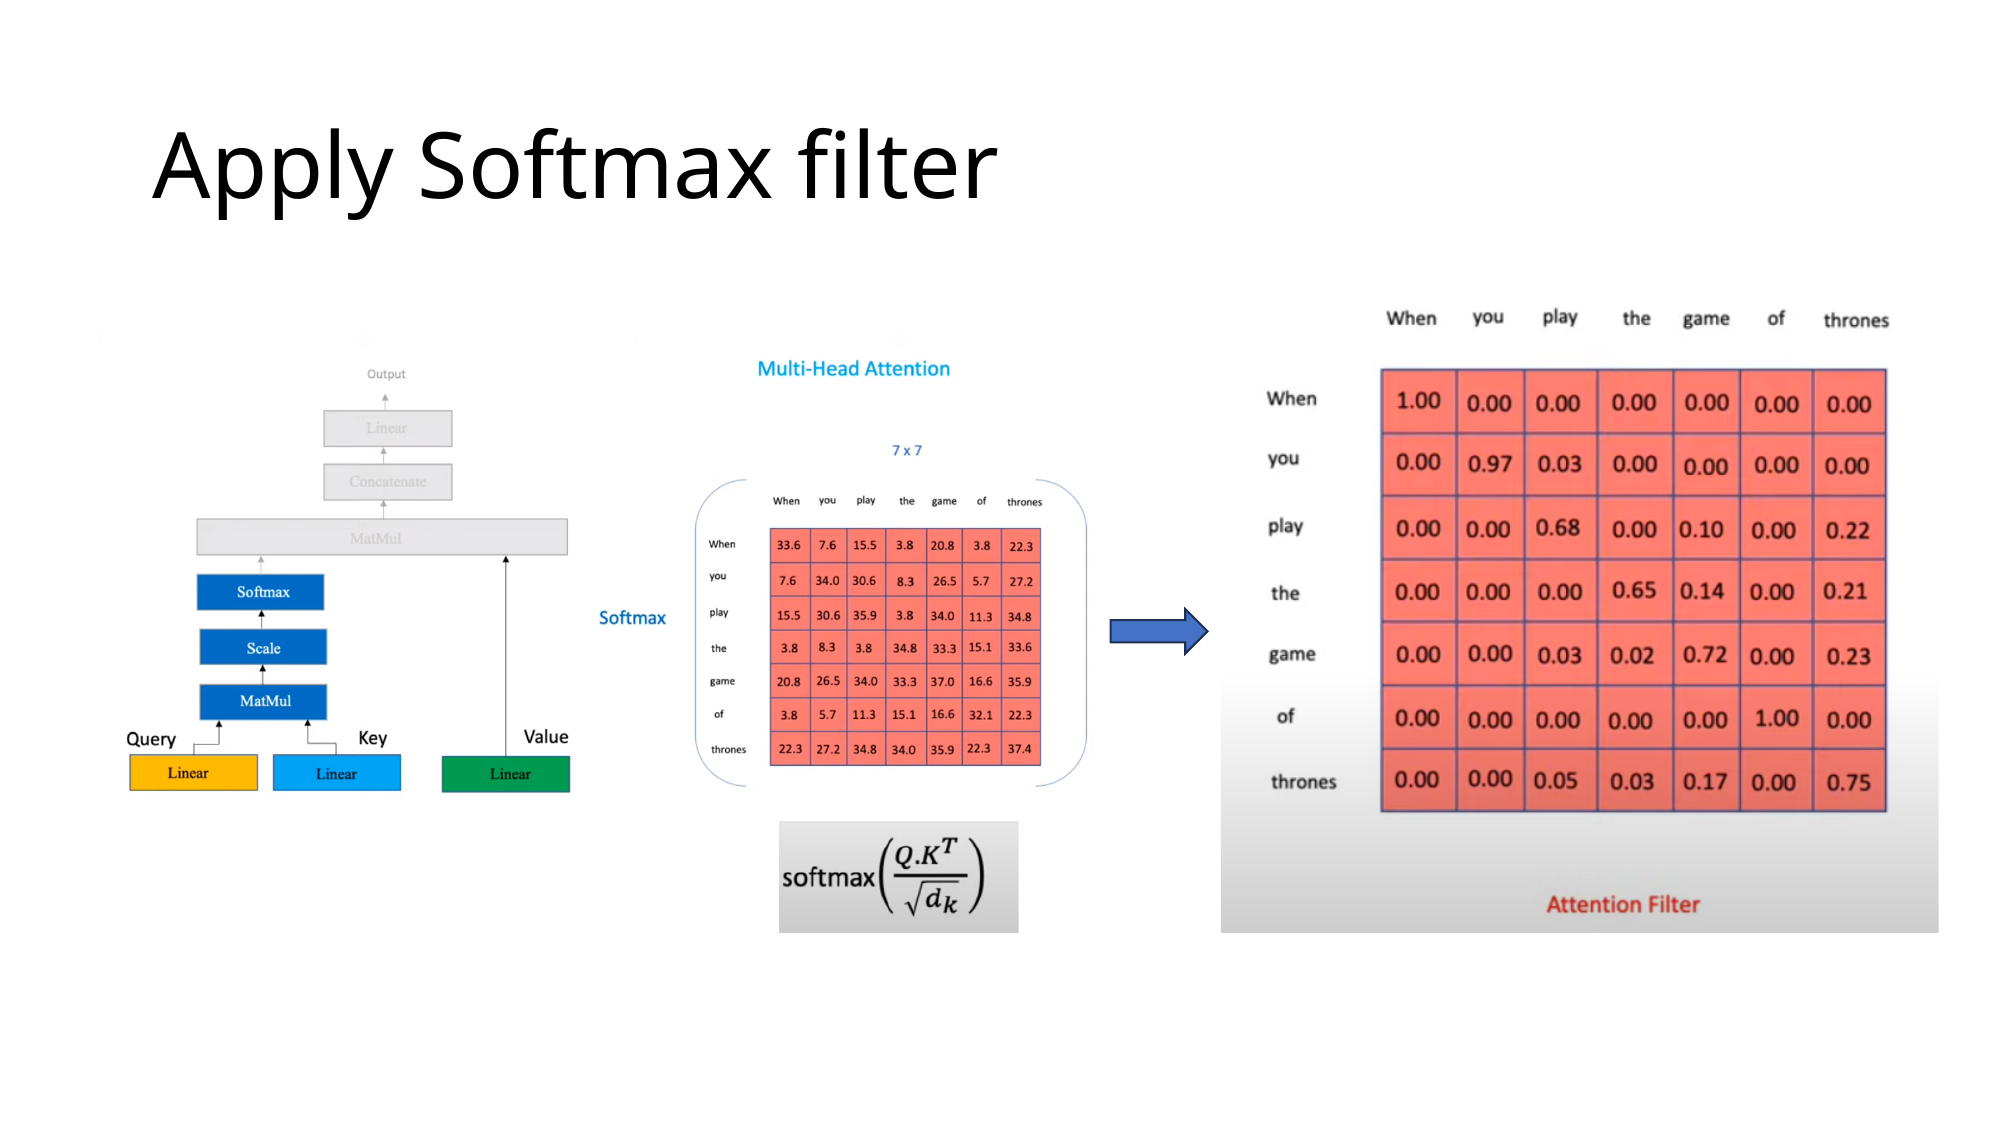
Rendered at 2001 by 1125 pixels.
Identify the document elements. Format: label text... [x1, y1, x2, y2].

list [89, 330, 1160, 933]
text_box [1160, 606, 1210, 657]
title Apply Softmax filter [137, 59, 1863, 278]
picture [779, 821, 1019, 933]
picture [1220, 277, 1939, 933]
